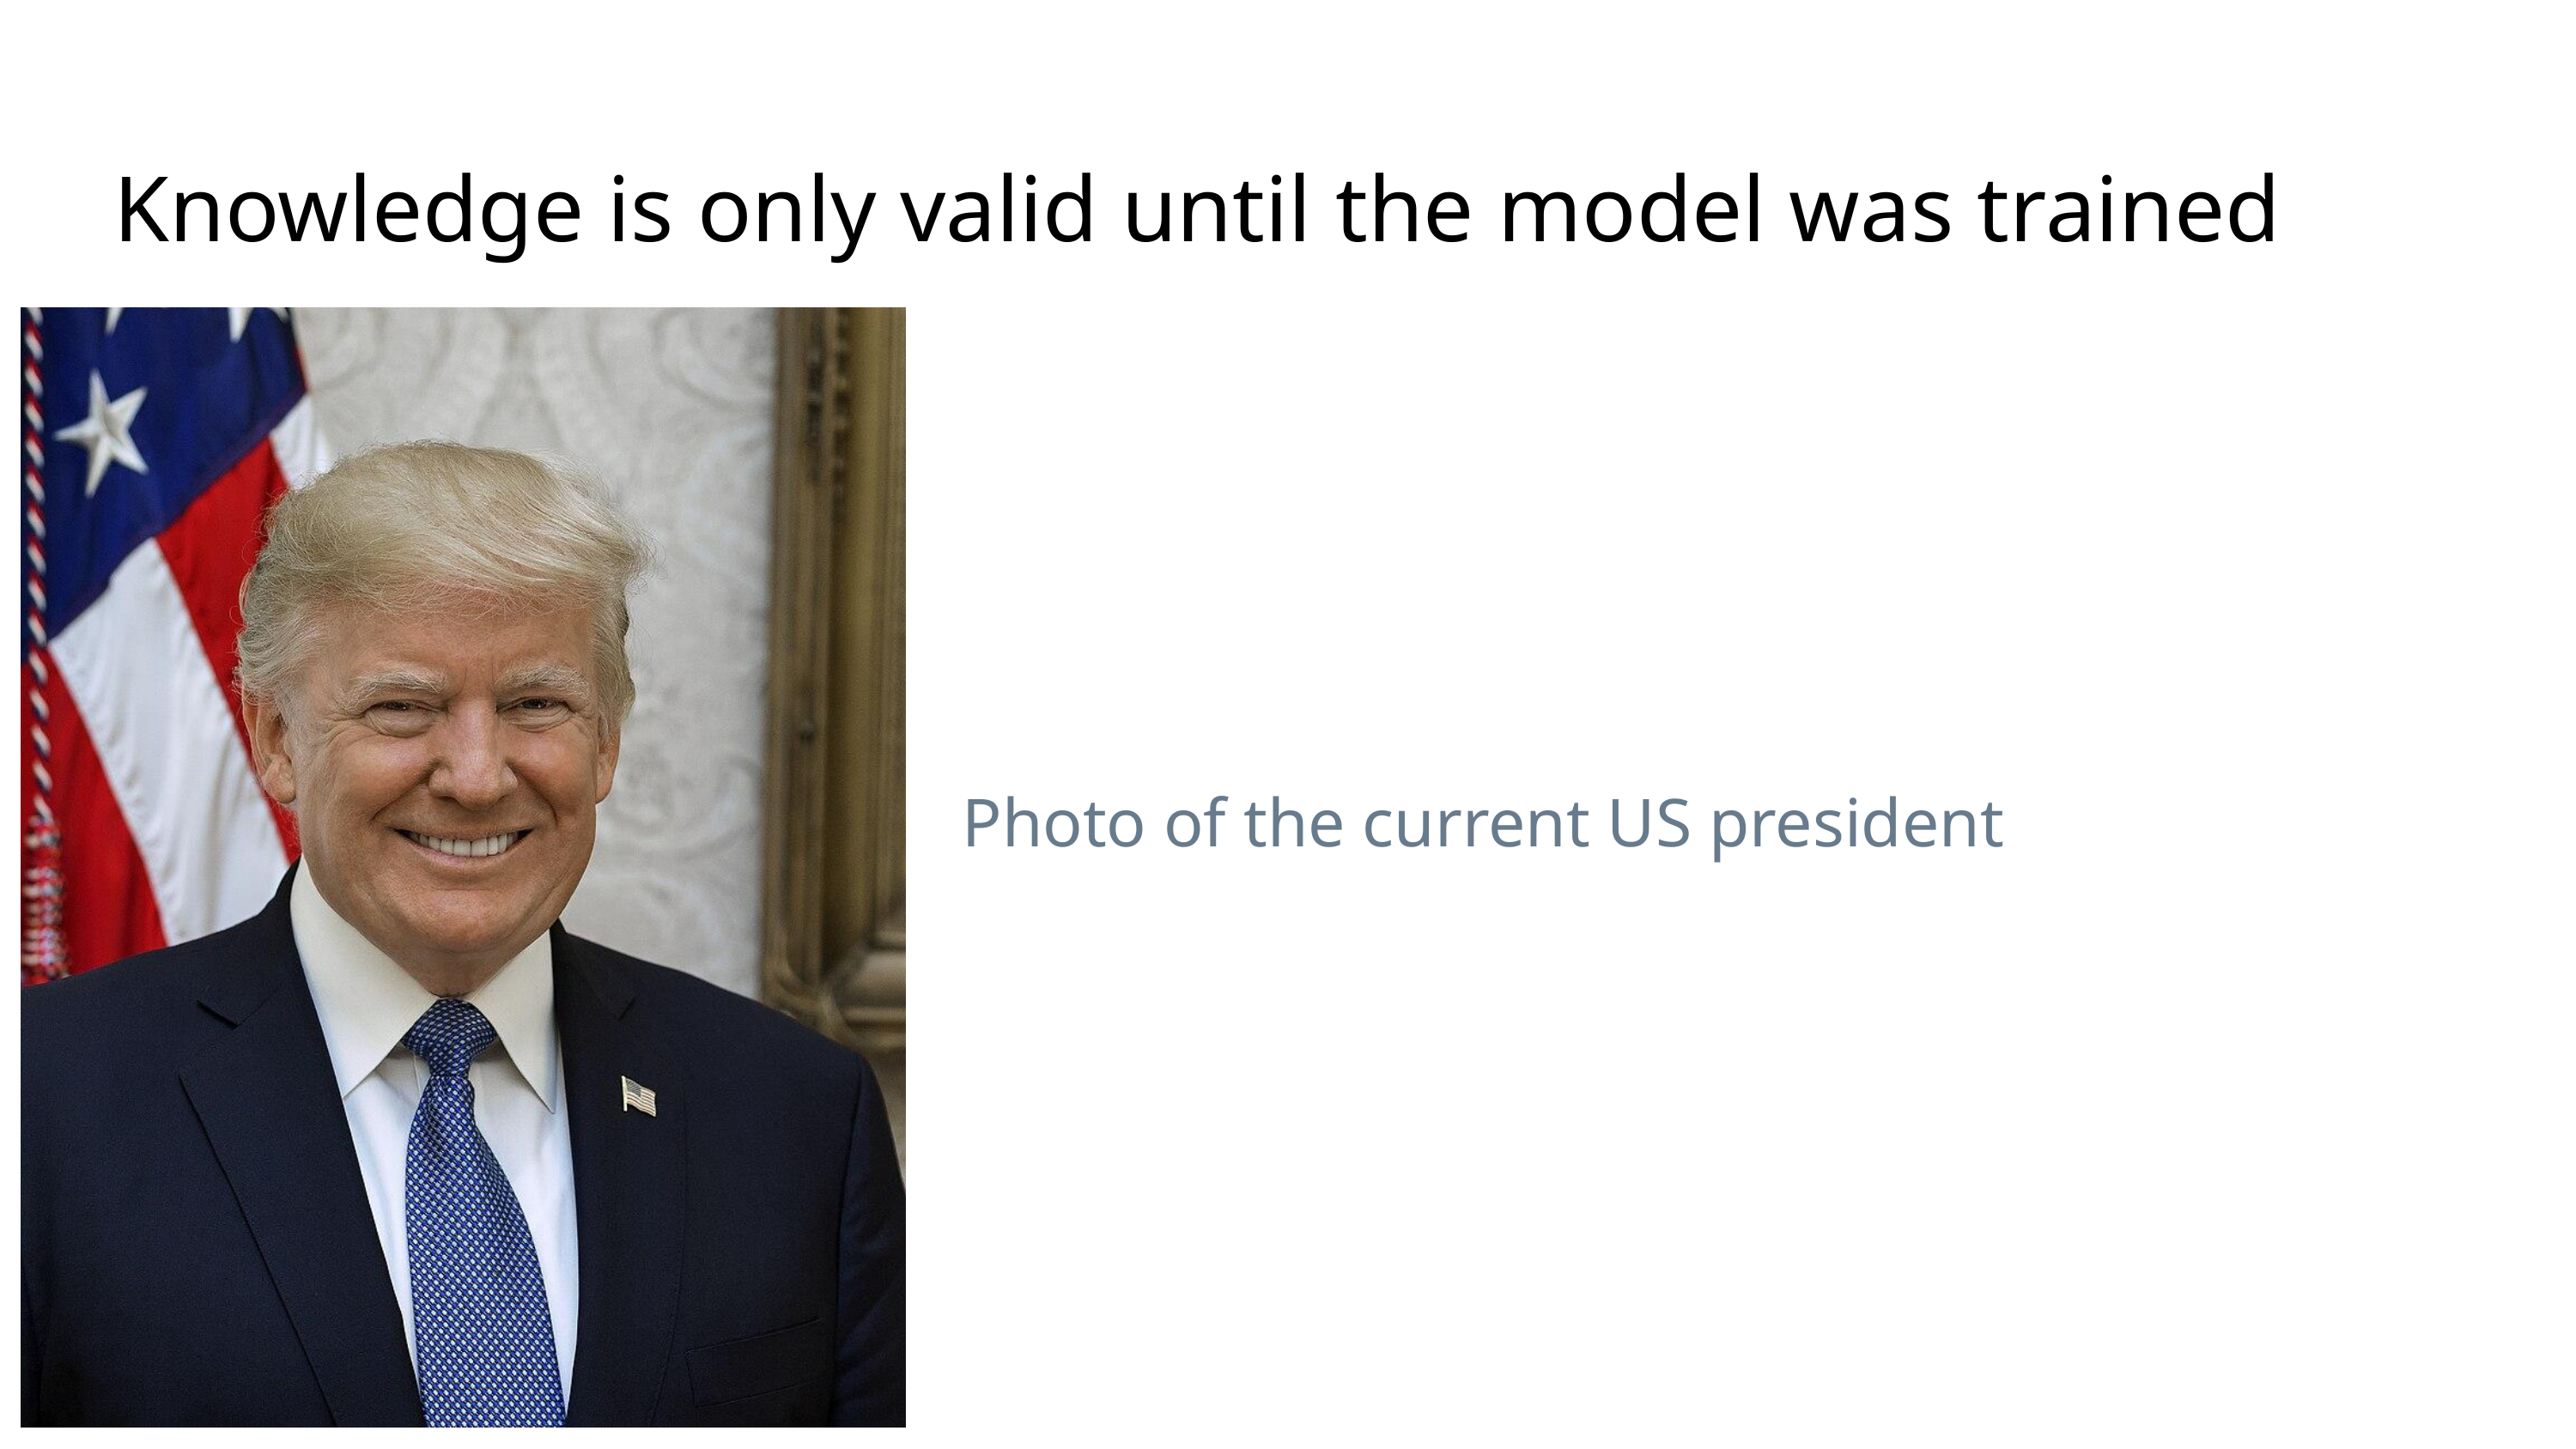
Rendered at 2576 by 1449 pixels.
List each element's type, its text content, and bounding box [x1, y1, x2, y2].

picture [21, 307, 906, 1428]
title Knowledge is only valid until the model was trained [88, 124, 2488, 287]
text_box Photo of the current US president [949, 767, 2039, 873]
